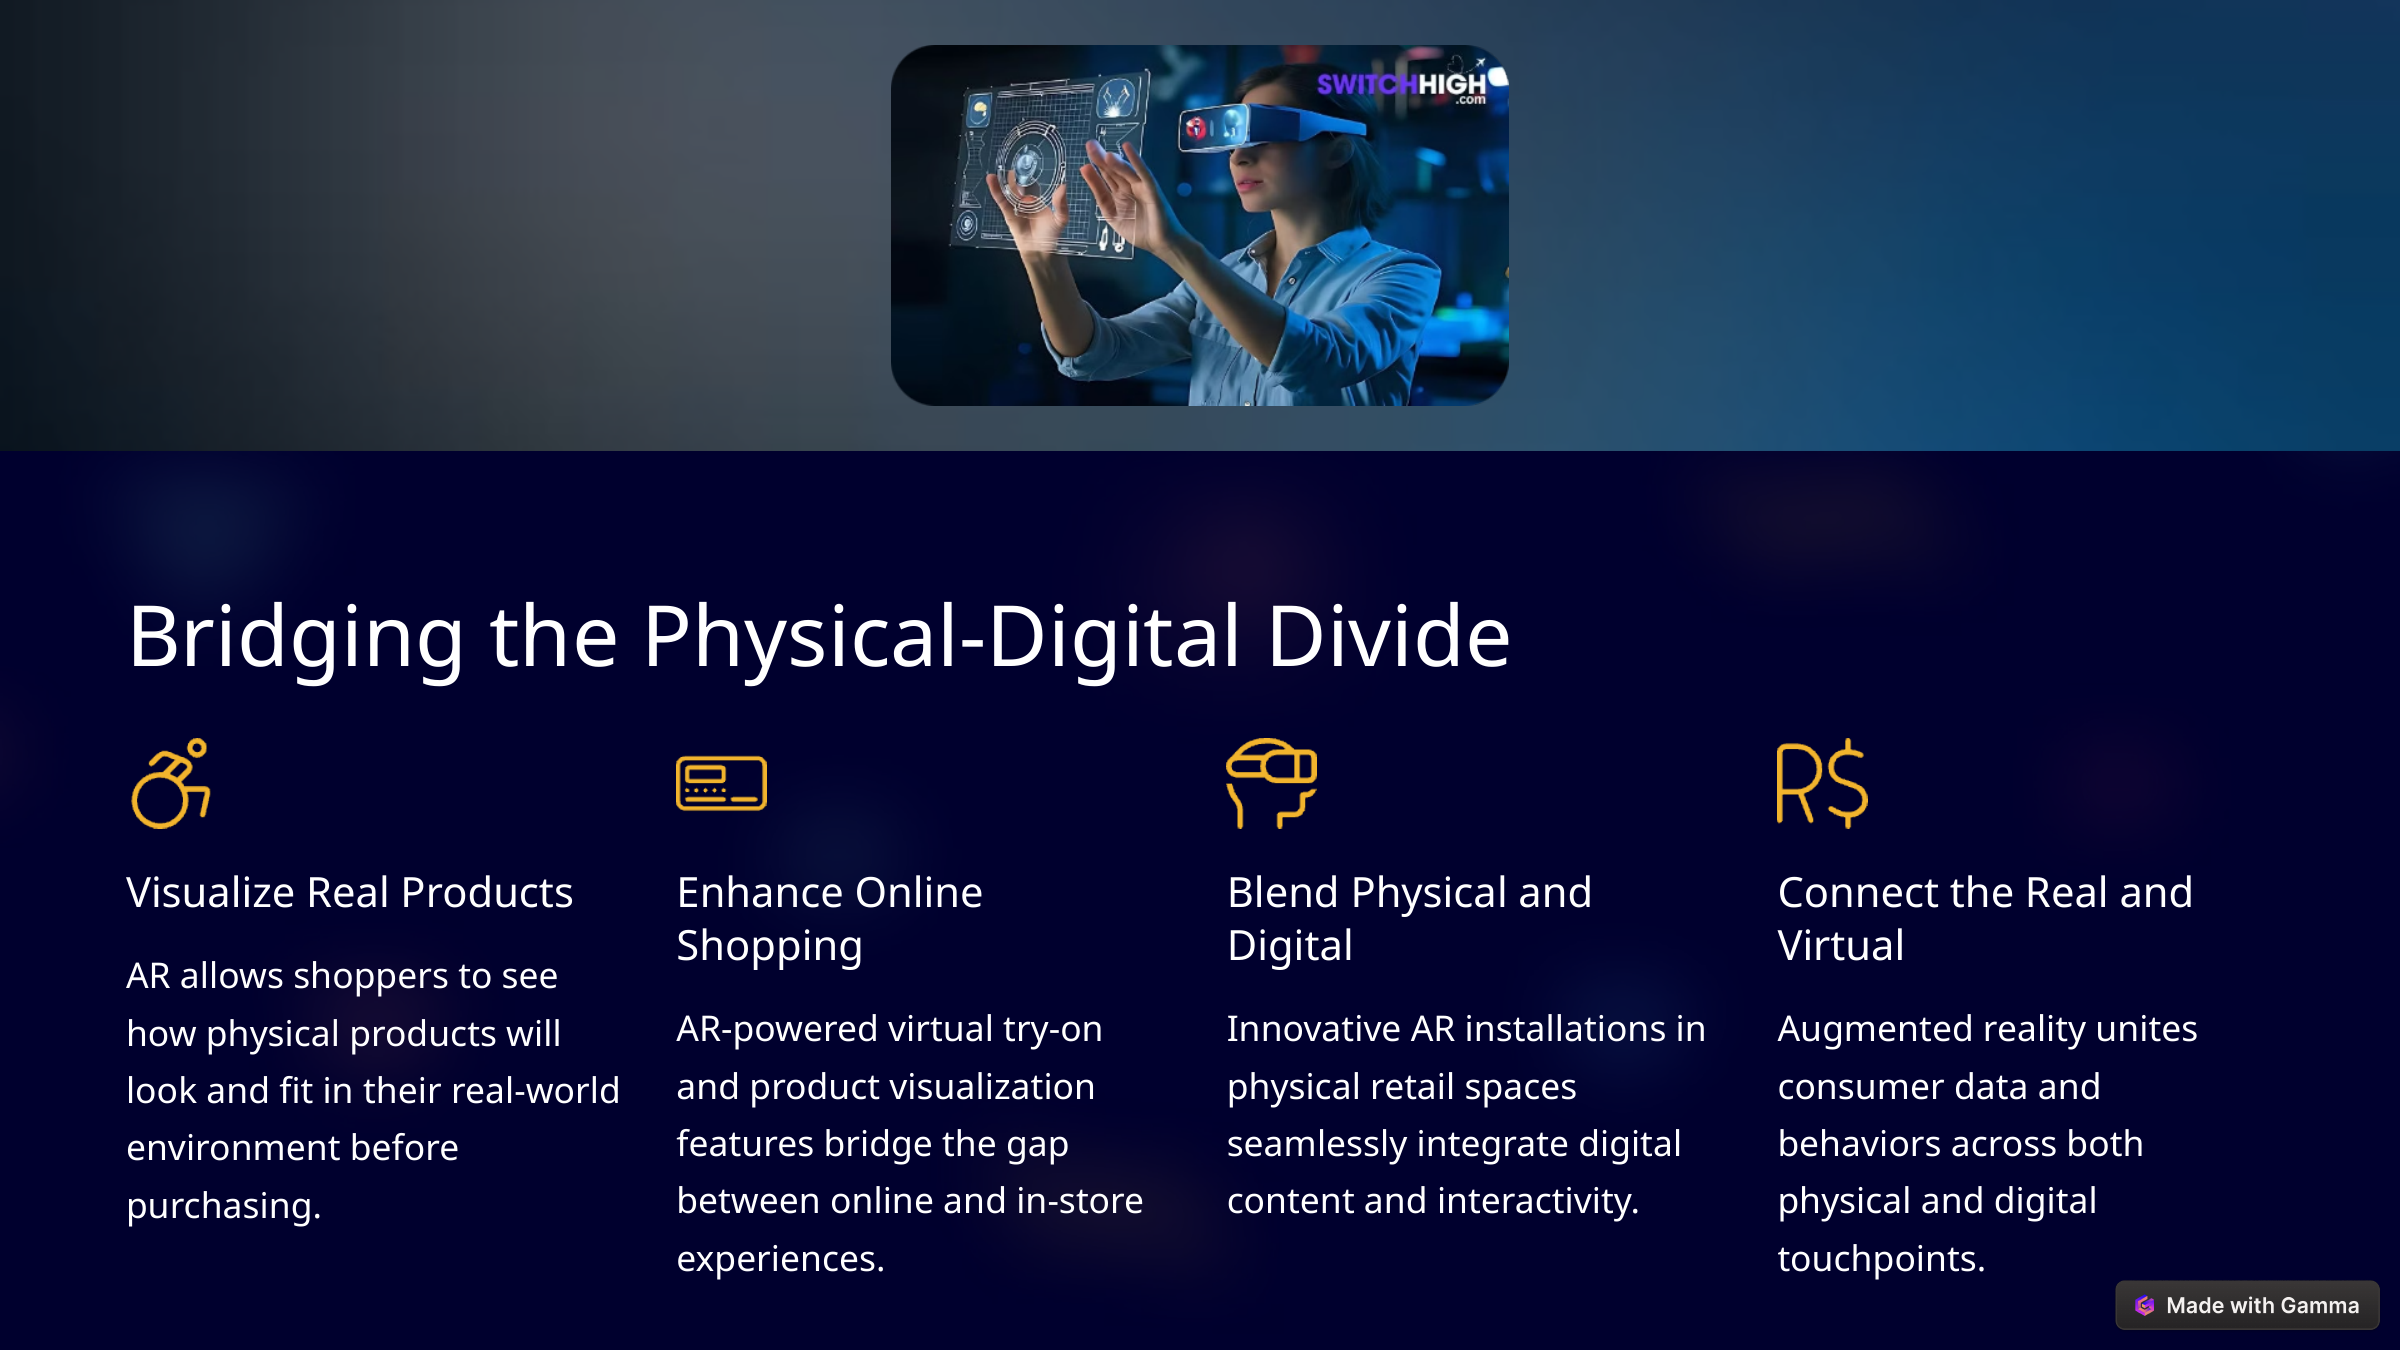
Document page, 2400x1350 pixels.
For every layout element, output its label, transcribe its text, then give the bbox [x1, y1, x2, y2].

text_box Augmented reality unites consumer data and behaviors across both physical and digital touchpoints. [1777, 991, 2274, 1223]
text_box Visualize Real Products [126, 864, 581, 918]
picture [2106, 1271, 2389, 1339]
text_box Enhance Online Shopping [676, 864, 1173, 970]
text_box Blend Physical and Digital [1226, 864, 1724, 970]
text_box Connect the Real and Virtual [1777, 864, 2274, 970]
text_box Bridging the Physical-Digital Divide [126, 578, 1506, 684]
picture [1777, 738, 1868, 829]
text_box Innovative AR installations in physical retail spaces seamlessly integrate digital content and interactivity. [1226, 991, 1724, 1223]
picture [0, 0, 2400, 451]
text_box AR allows shoppers to see how physical products will look and fit in their real-world environment before purchasing. [126, 938, 623, 1170]
picture [1226, 738, 1318, 829]
picture [676, 738, 767, 829]
text_box AR-powered virtual try-on and product visualization features bridge the gap between online and in-store experiences. [676, 991, 1173, 1223]
picture [126, 738, 217, 829]
